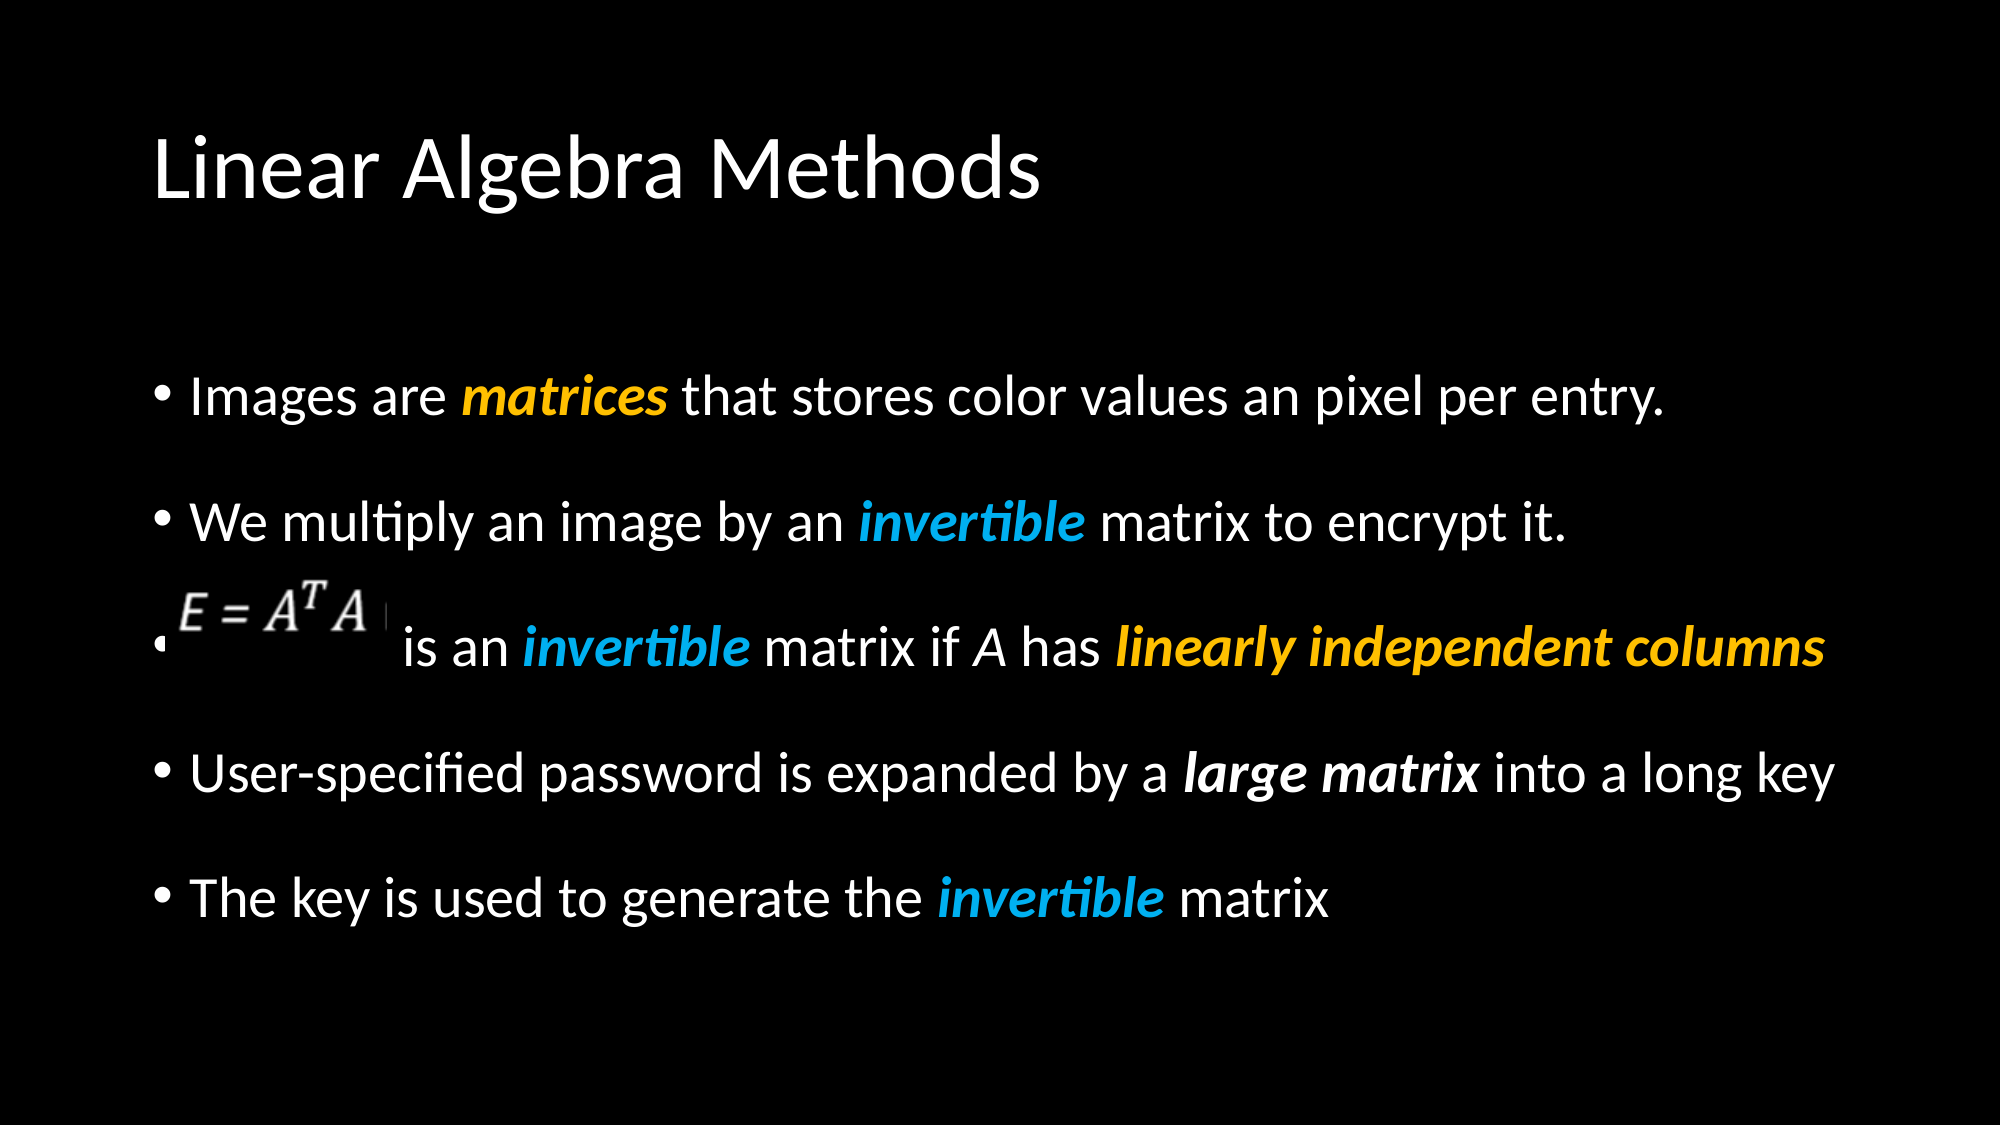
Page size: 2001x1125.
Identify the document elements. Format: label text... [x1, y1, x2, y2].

list Images are matrices that stores color values an pixel per entry. We multiply an image by an invertible matrix to encrypt it. is an invertible matrix if A has linearly independent columns User-specified password is expanded by a large matrix into a long key The key is used to generate the invertible matrix [137, 314, 1863, 1029]
title Linear Algebra Methods [137, 59, 1863, 278]
picture [165, 562, 387, 661]
